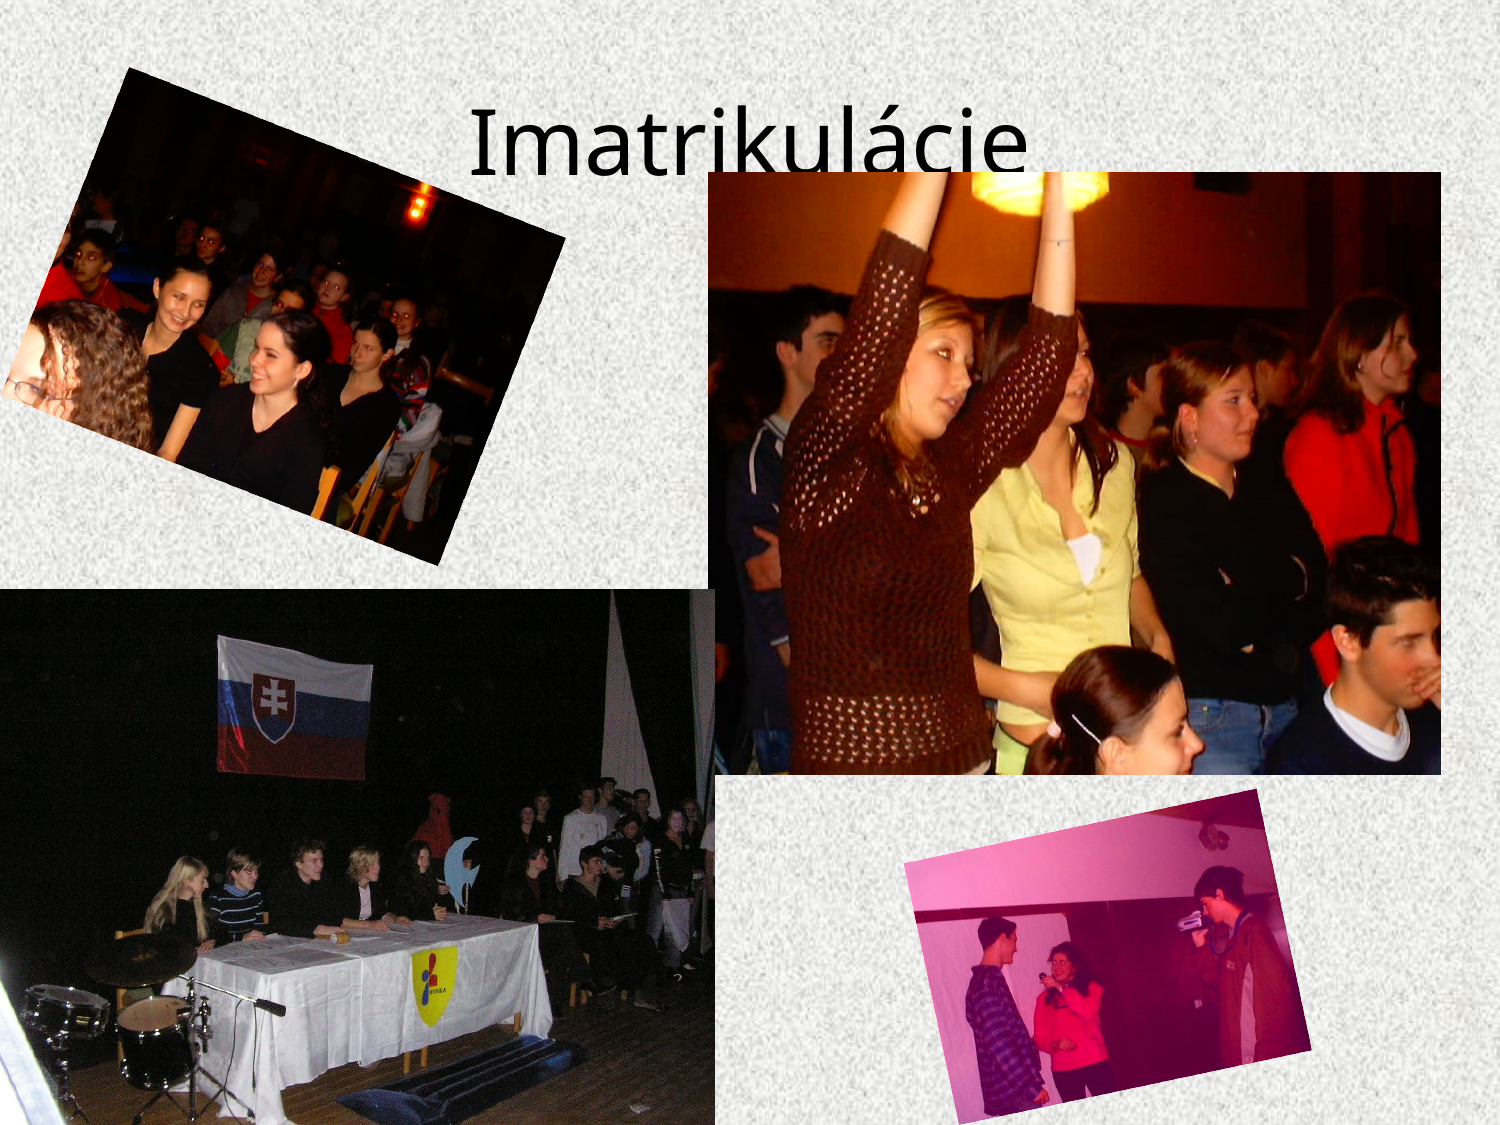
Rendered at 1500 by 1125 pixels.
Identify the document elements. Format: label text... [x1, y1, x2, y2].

title Imatrikulácie [75, 45, 1425, 233]
picture [0, 0, 1500, 1125]
